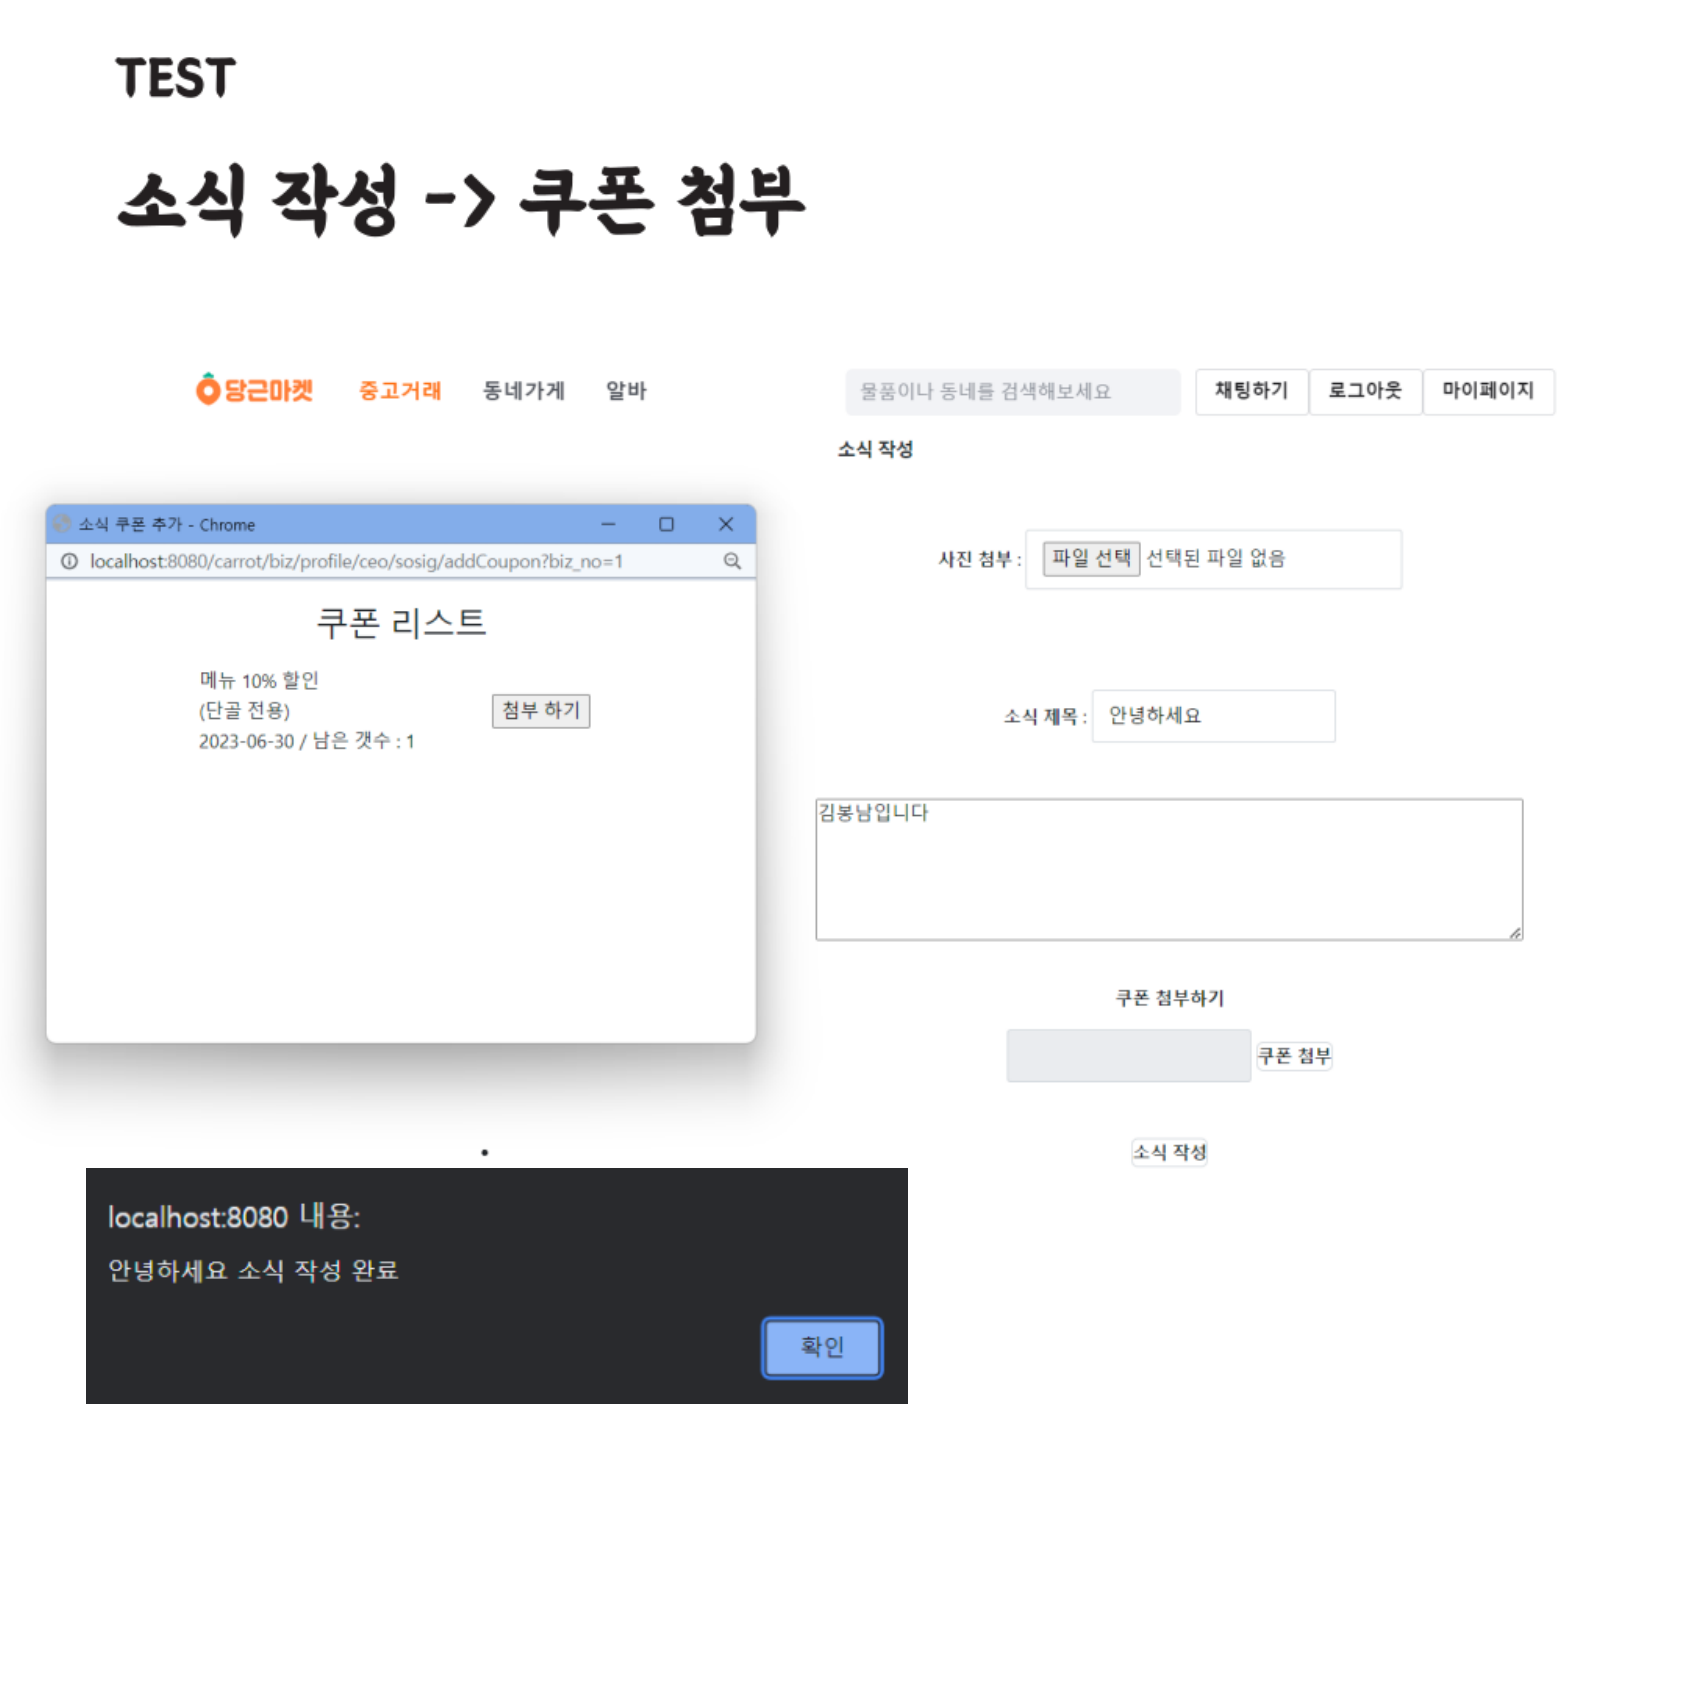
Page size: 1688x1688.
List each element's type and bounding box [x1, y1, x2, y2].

text_box [86, 1168, 908, 1405]
text_box [0, 358, 1688, 1272]
picture [91, 14, 881, 338]
